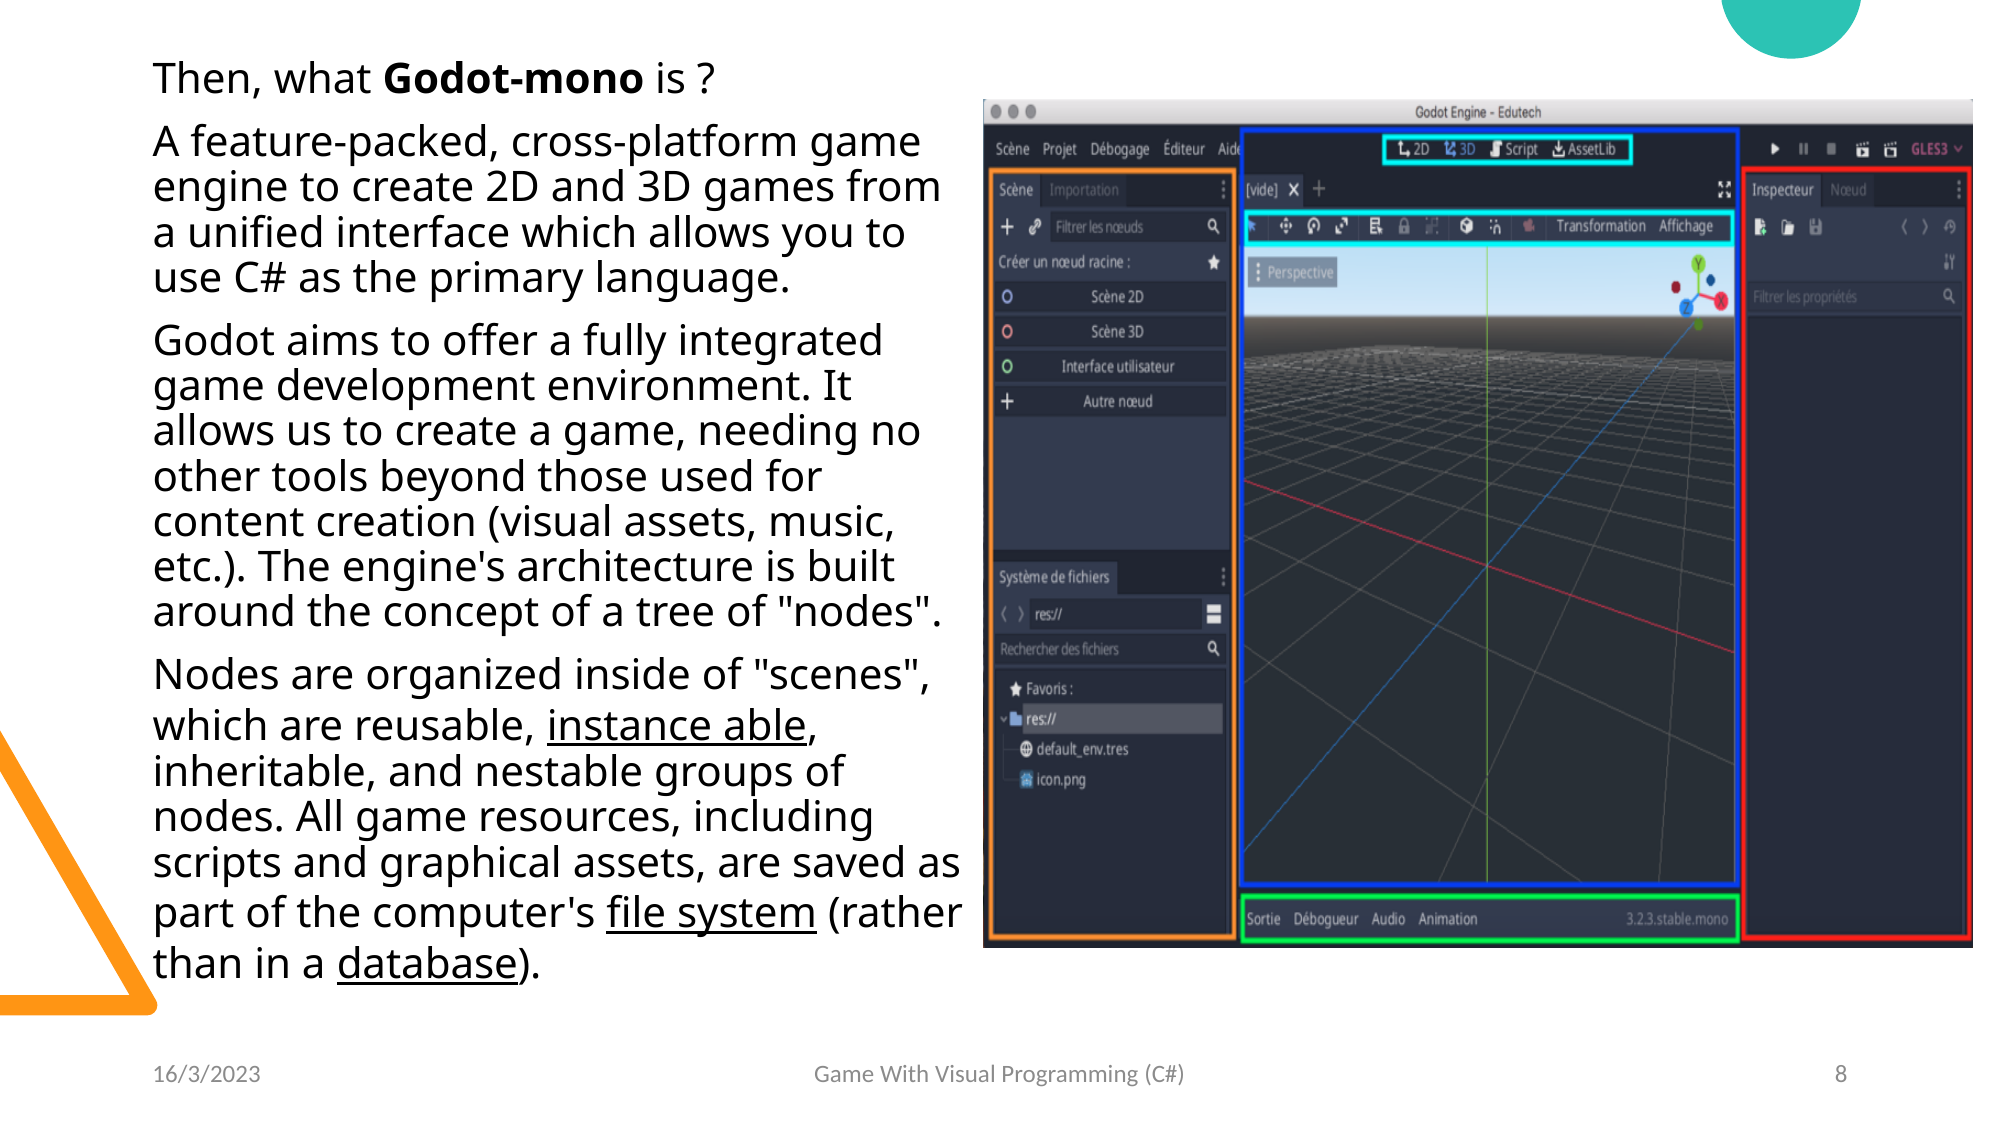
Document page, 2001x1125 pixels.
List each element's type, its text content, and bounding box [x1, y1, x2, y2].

list Then, what Godot-mono is ? A feature-packed, cross-platform game engine to create 2D and 3D games from a unified interface which allows you to use C# as the primary language. Godot aims to offer a fully integrated game development environment. It allows us to create a game, needing no other tools beyond those used for content creation (visual assets, music, etc.). The engine's architecture is built around the concept of a tree of "nodes". Nodes are organized inside of "scenes", which are reusable, instance able, inheritable, and nestable groups of nodes. All game resources, including scripts and graphical assets, are saved as part of the computer's file system (rather than in a database). [137, 50, 984, 1016]
footer Game With Visual Programming (C#) [662, 1042, 1338, 1103]
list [983, 99, 1973, 948]
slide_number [137, 1042, 588, 1103]
slide_number 8 [1412, 1042, 1863, 1103]
